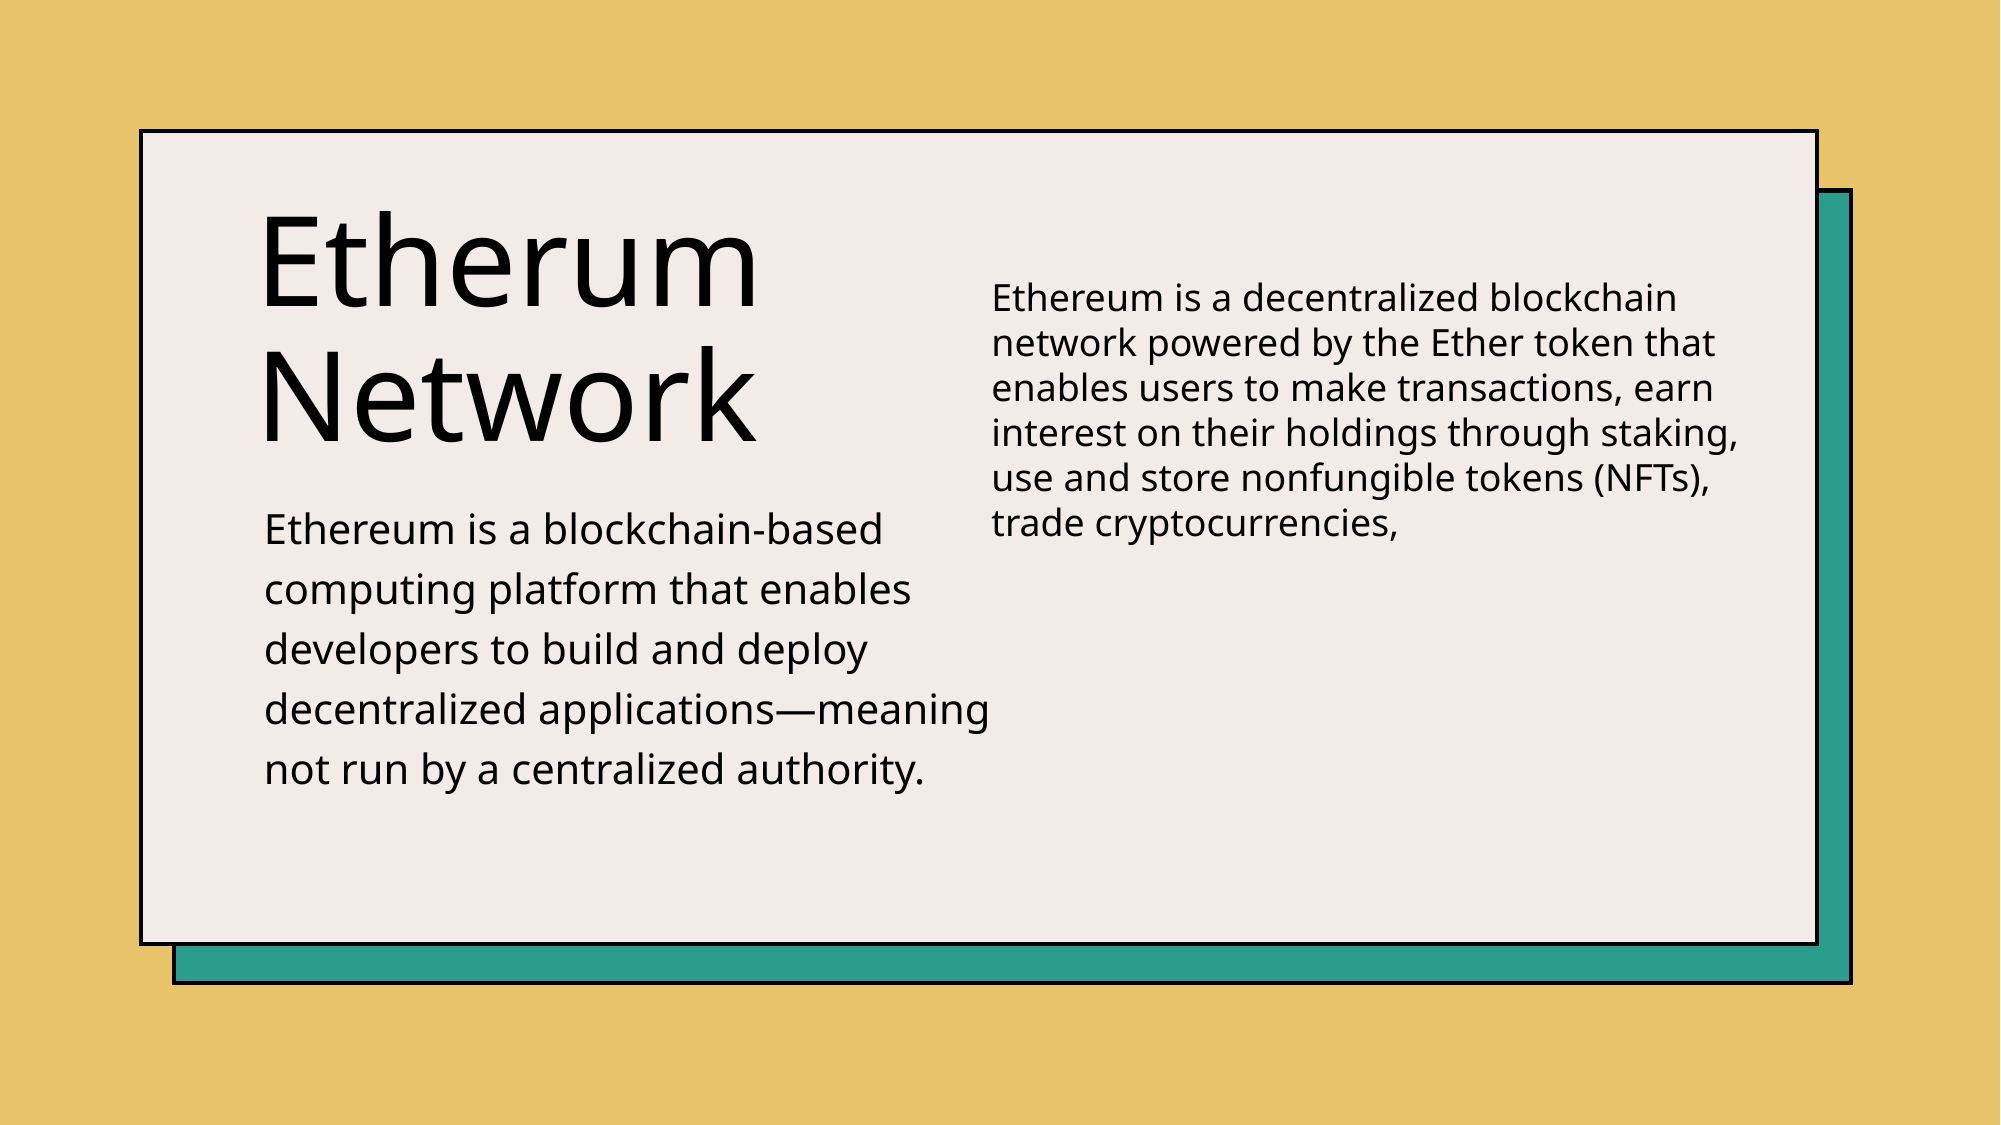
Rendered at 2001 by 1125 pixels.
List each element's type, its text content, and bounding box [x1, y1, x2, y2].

subtitle Ethereum is a blockchain-based computing platform that enables developers to build and deploy decentralized applications—meaning not run by a centralized authority. [240, 485, 1040, 590]
title Etherum Network [240, 195, 1040, 477]
text_box Ethereum is a decentralized blockchain network powered by the Ether token that enables users to make transactions, earn interest on their holdings through staking, use and store nonfungible tokens (NFTs), trade cryptocurrencies, [976, 266, 1774, 552]
